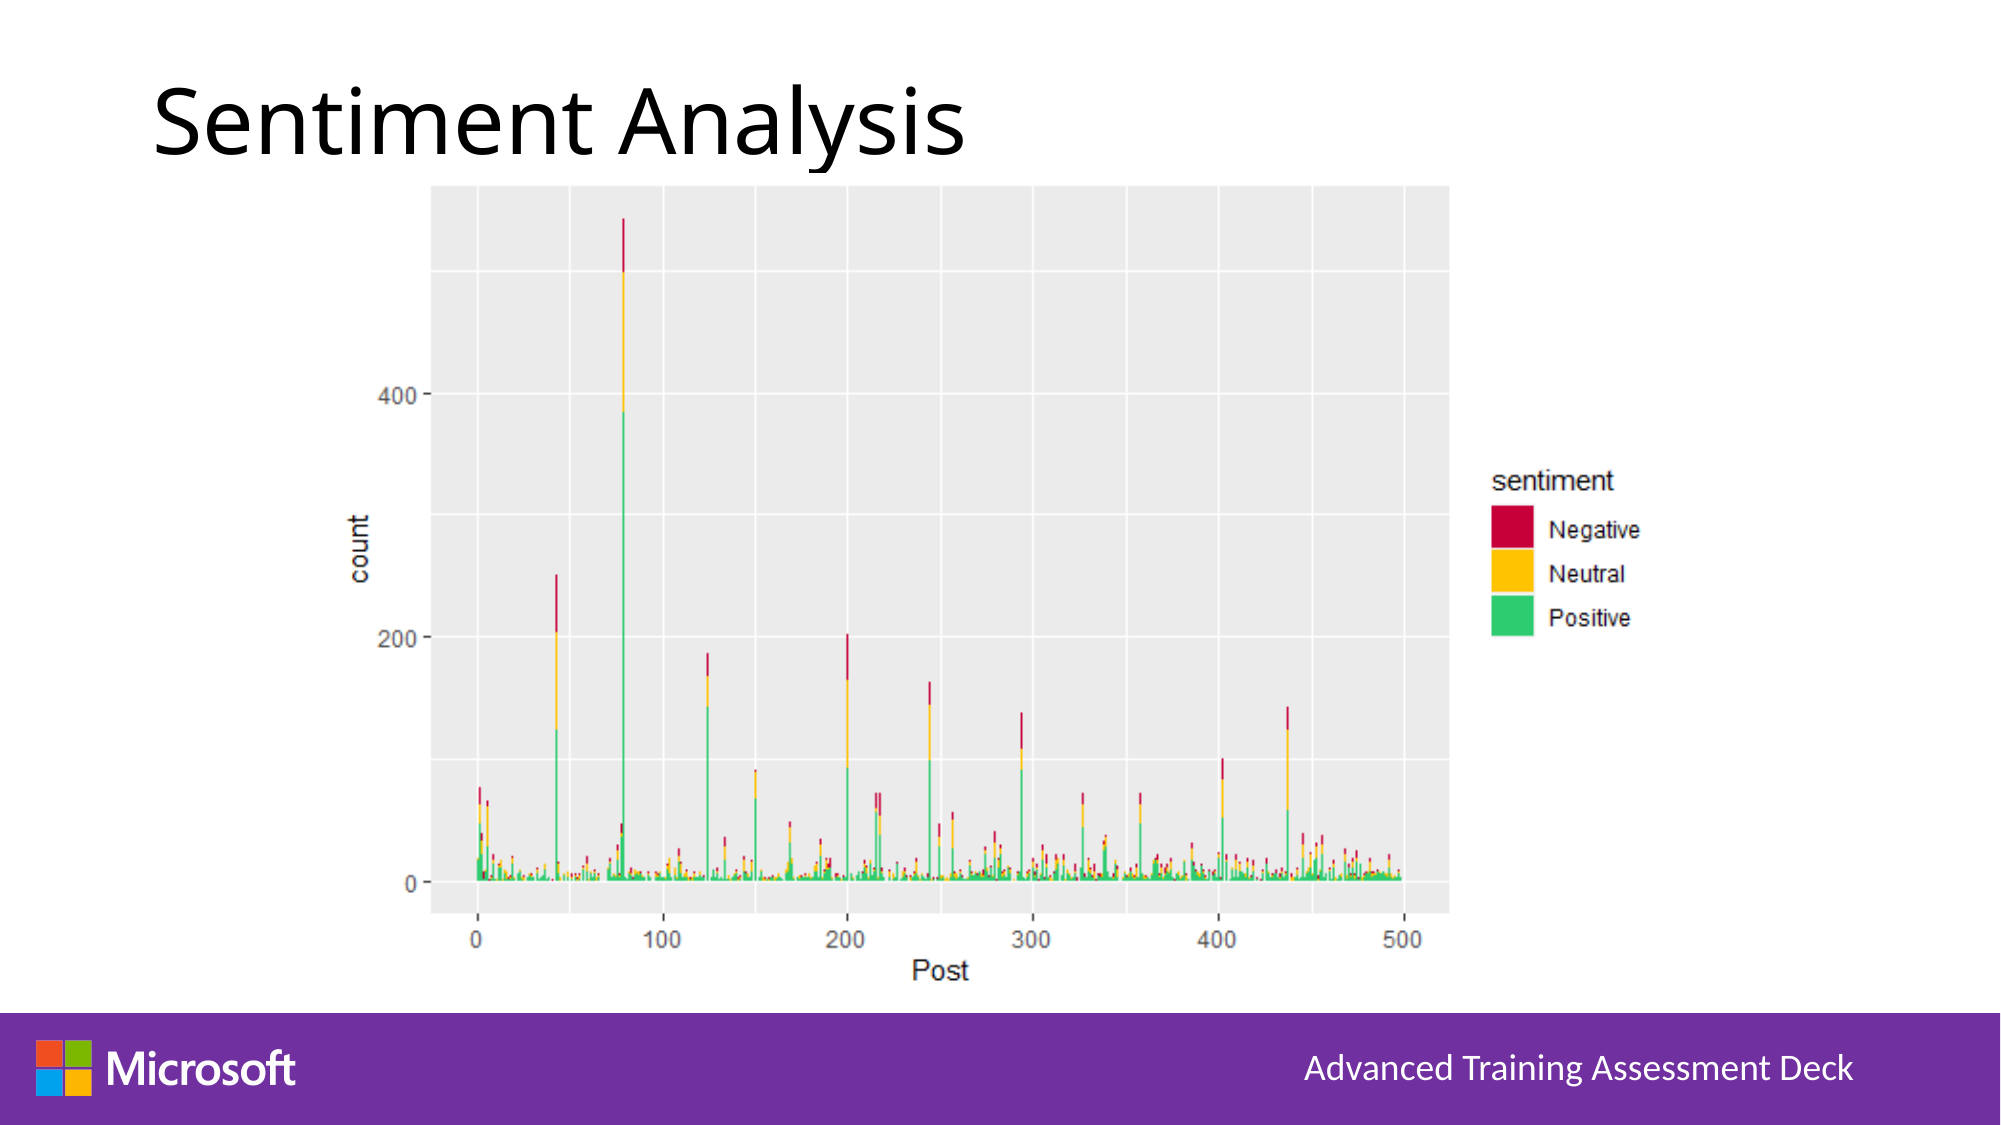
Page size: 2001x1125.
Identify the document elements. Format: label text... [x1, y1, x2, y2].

picture [330, 173, 1670, 1001]
title Sentiment Analysis [137, 16, 1863, 234]
picture [0, 1007, 331, 1125]
